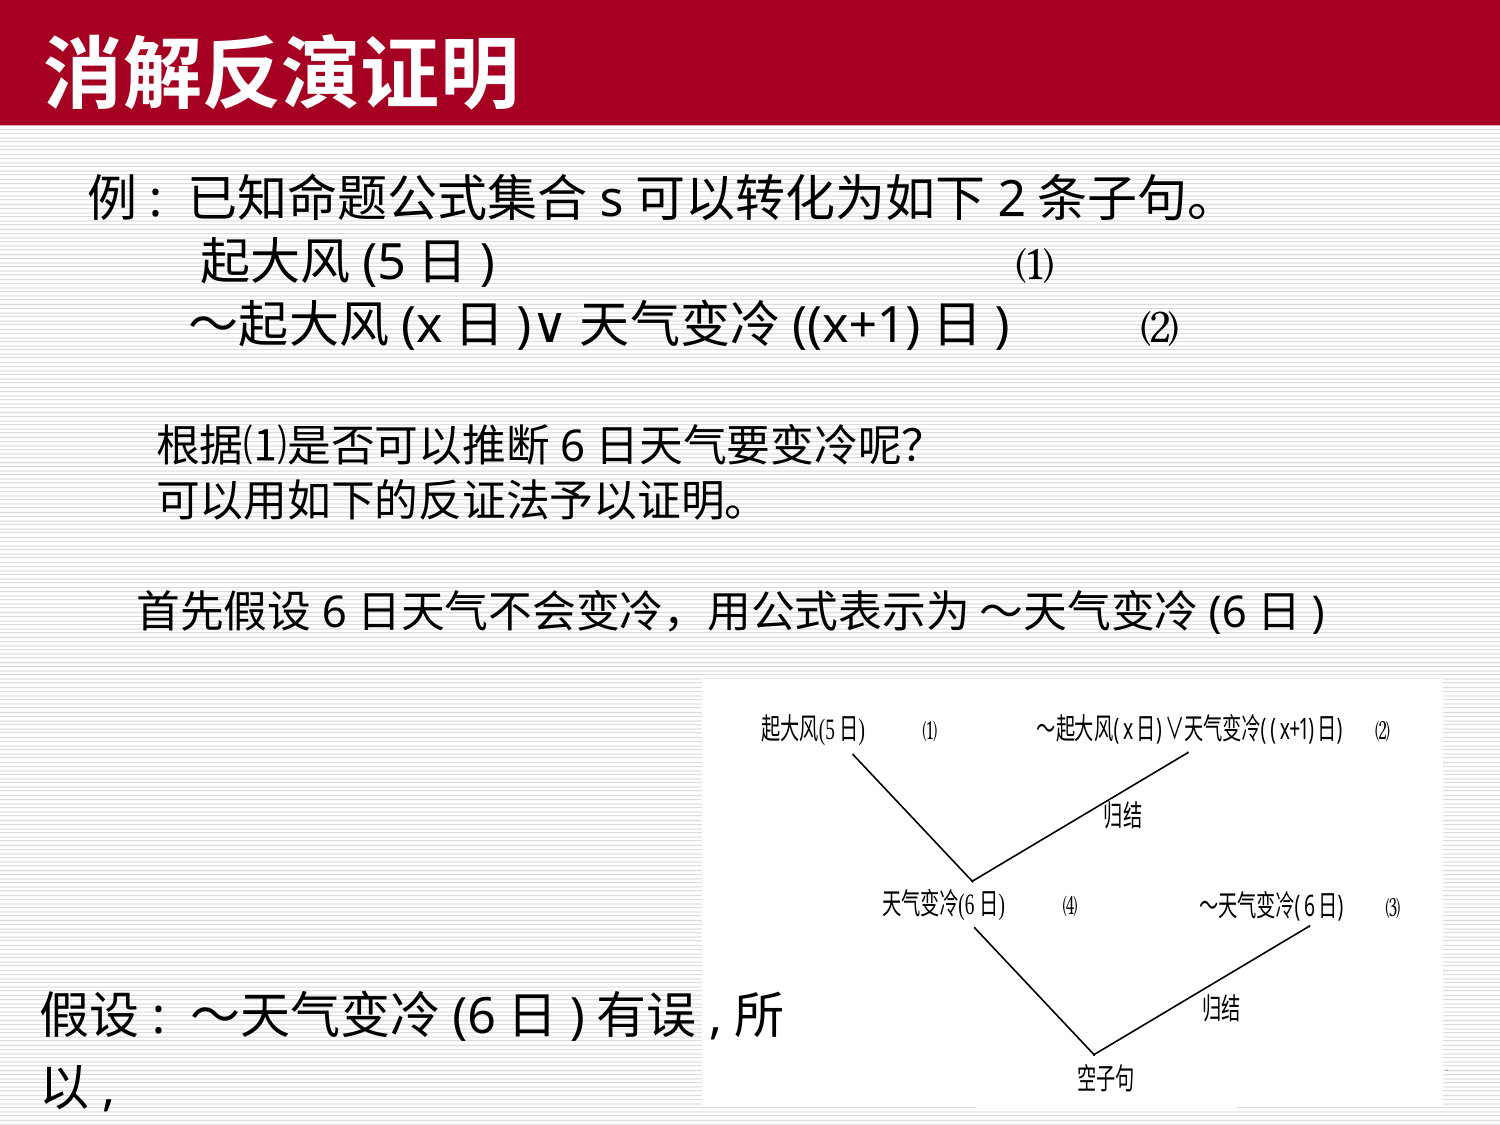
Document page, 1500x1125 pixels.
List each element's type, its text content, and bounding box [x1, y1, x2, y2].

title 消解反演证明 [0, 0, 1500, 126]
text_box 例: 已知命题公式集合s可以转化为如下2条子句。 起大风(5日) ⑴ ～起大风(x日)∨天气变冷((x+1)日) ⑵ 根据⑴是否可以推断6日天气要变冷呢？ 可以用如下的反证法予以证明。 首先假设6日天气不会变冷，用公式表示为 ～天气变冷(6日) [72, 156, 1405, 644]
picture [0, 126, 1500, 1125]
text_box 假设: ～天气变冷(6日)有误,所以, 可以推断6日天气要变冷. [25, 964, 863, 1125]
slide_number 32 [1137, 1062, 1463, 1122]
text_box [702, 678, 1443, 1108]
